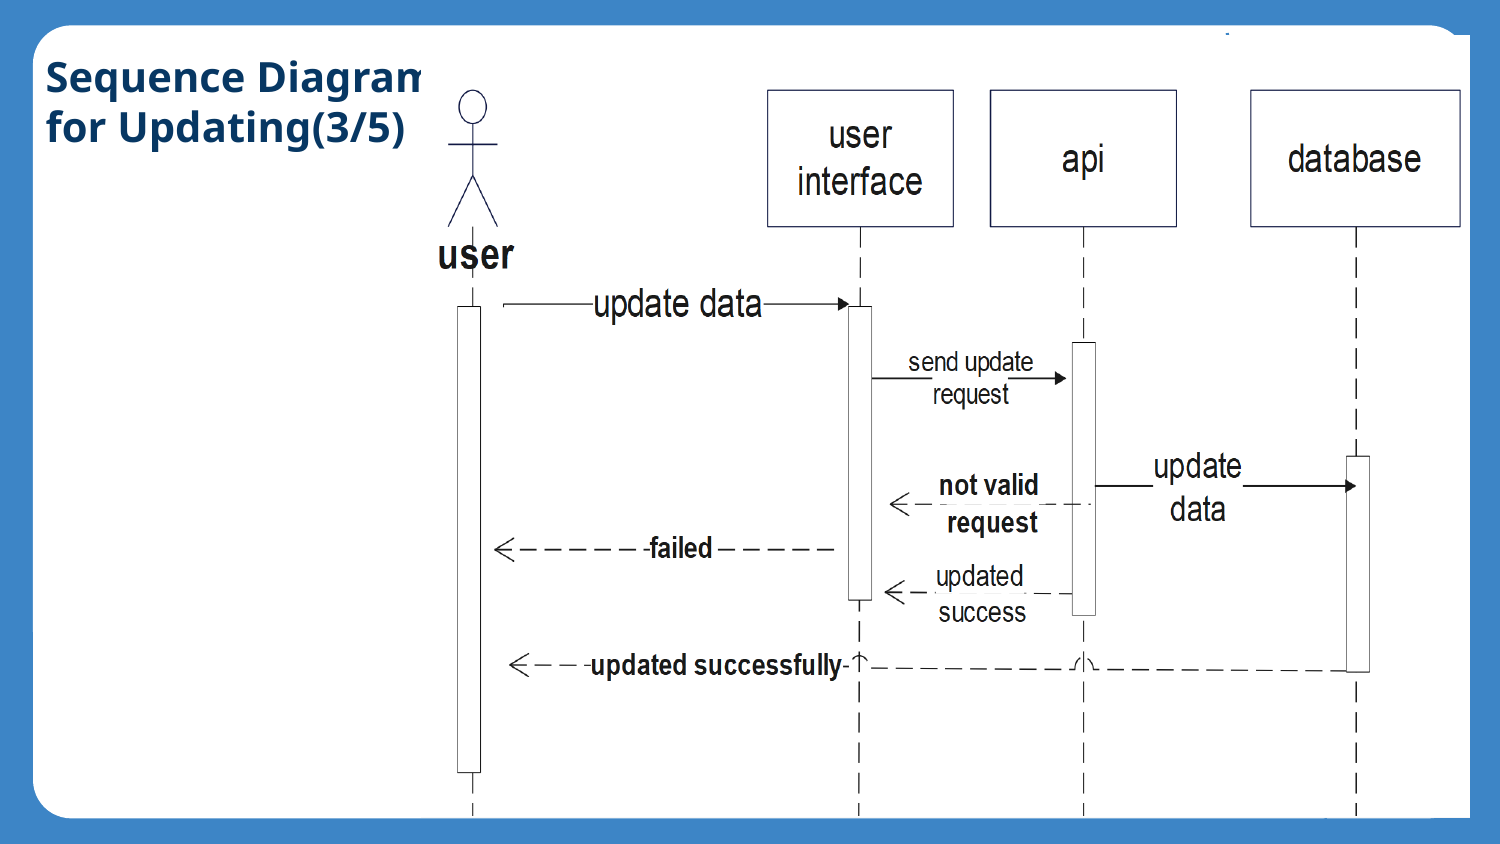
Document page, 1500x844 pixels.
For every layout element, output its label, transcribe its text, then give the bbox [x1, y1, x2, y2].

picture [421, 35, 1470, 819]
title Sequence Diagram for Updating(3/5) [30, 35, 420, 140]
